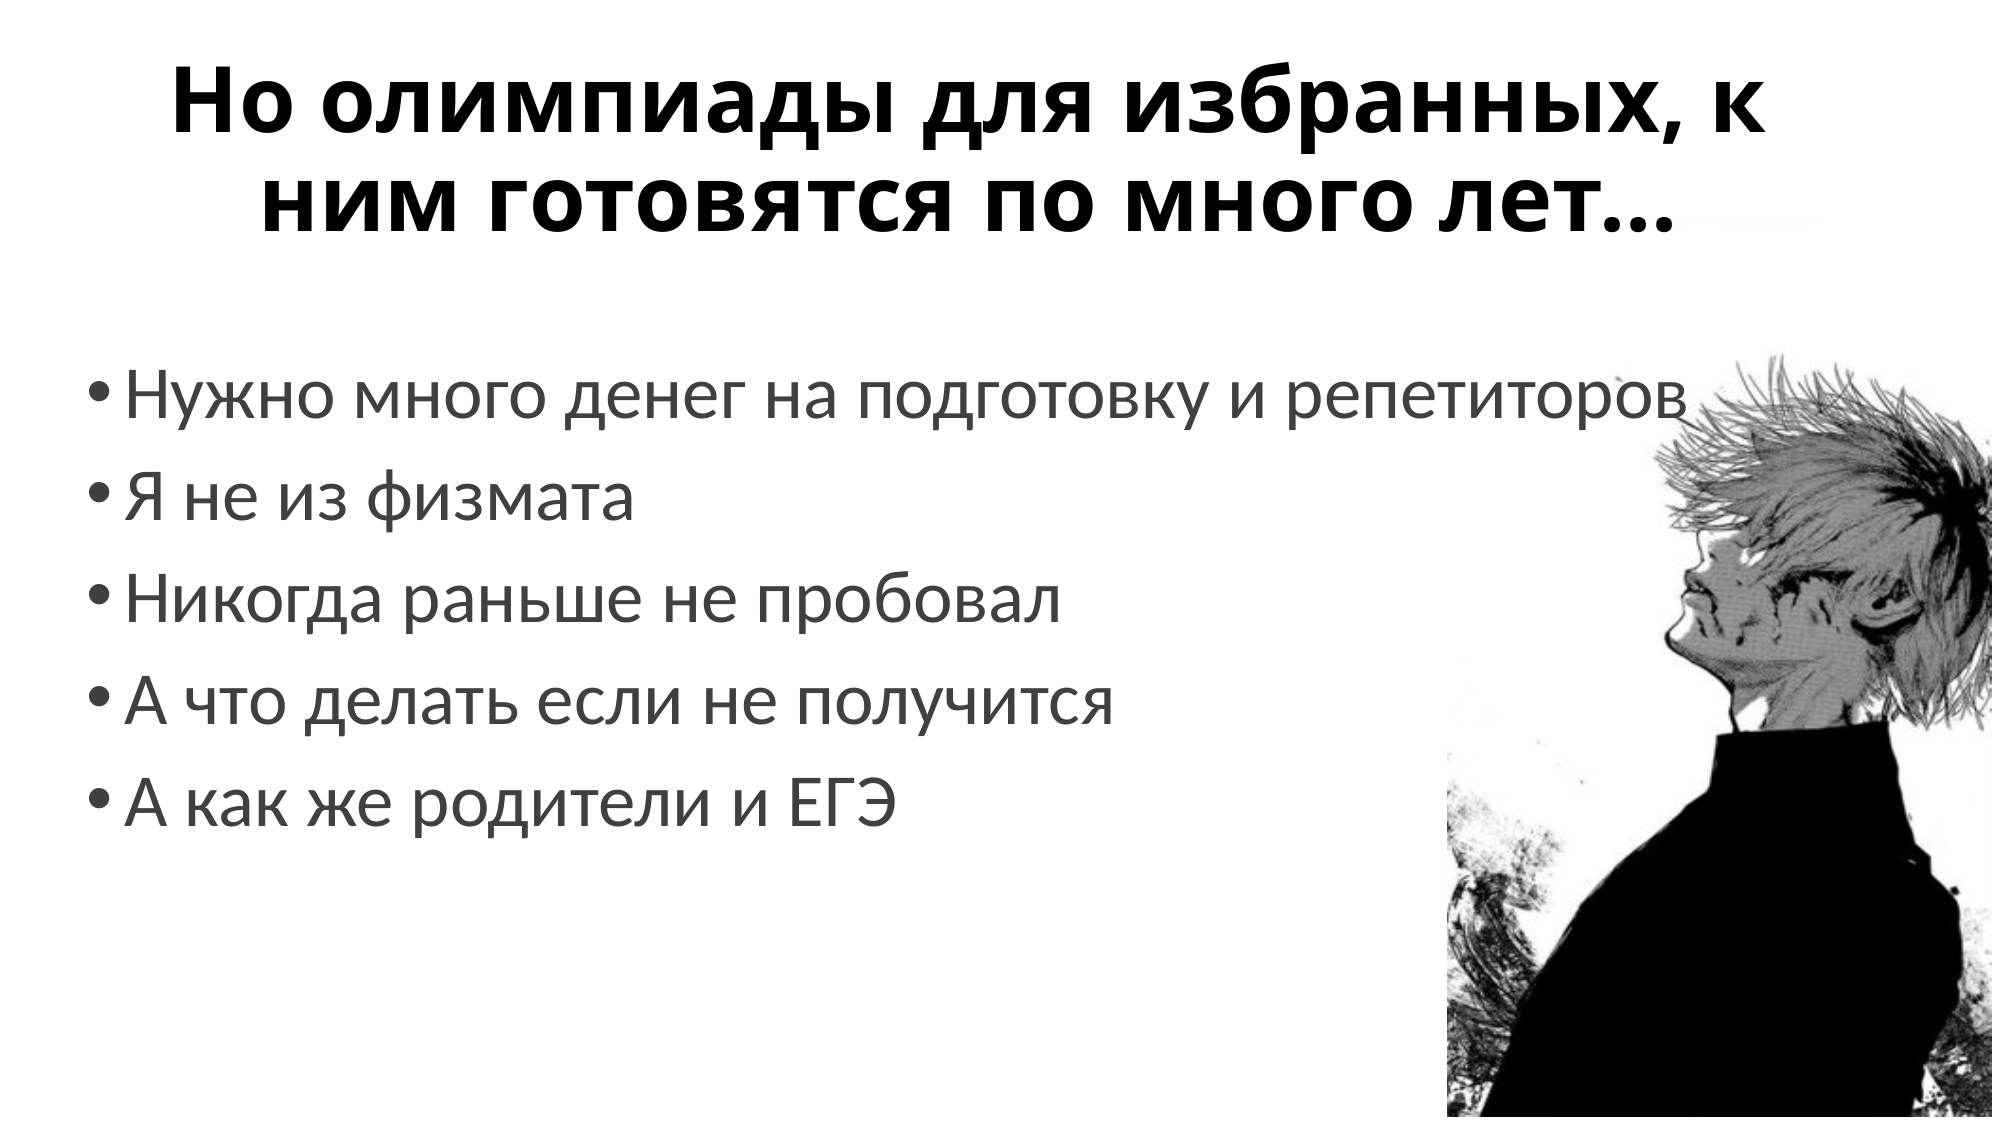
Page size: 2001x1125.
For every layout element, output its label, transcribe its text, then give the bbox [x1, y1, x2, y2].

title Но олимпиады для избранных, к ним готовятся по много лет... [106, 43, 1832, 262]
picture [1447, 221, 1992, 1117]
list Нужно много денег на подготовку и репетиторов Я не из физмата Никогда раньше не пробовал А что делать если не получится А как же родители и ЕГЭ [71, 346, 1447, 1061]
